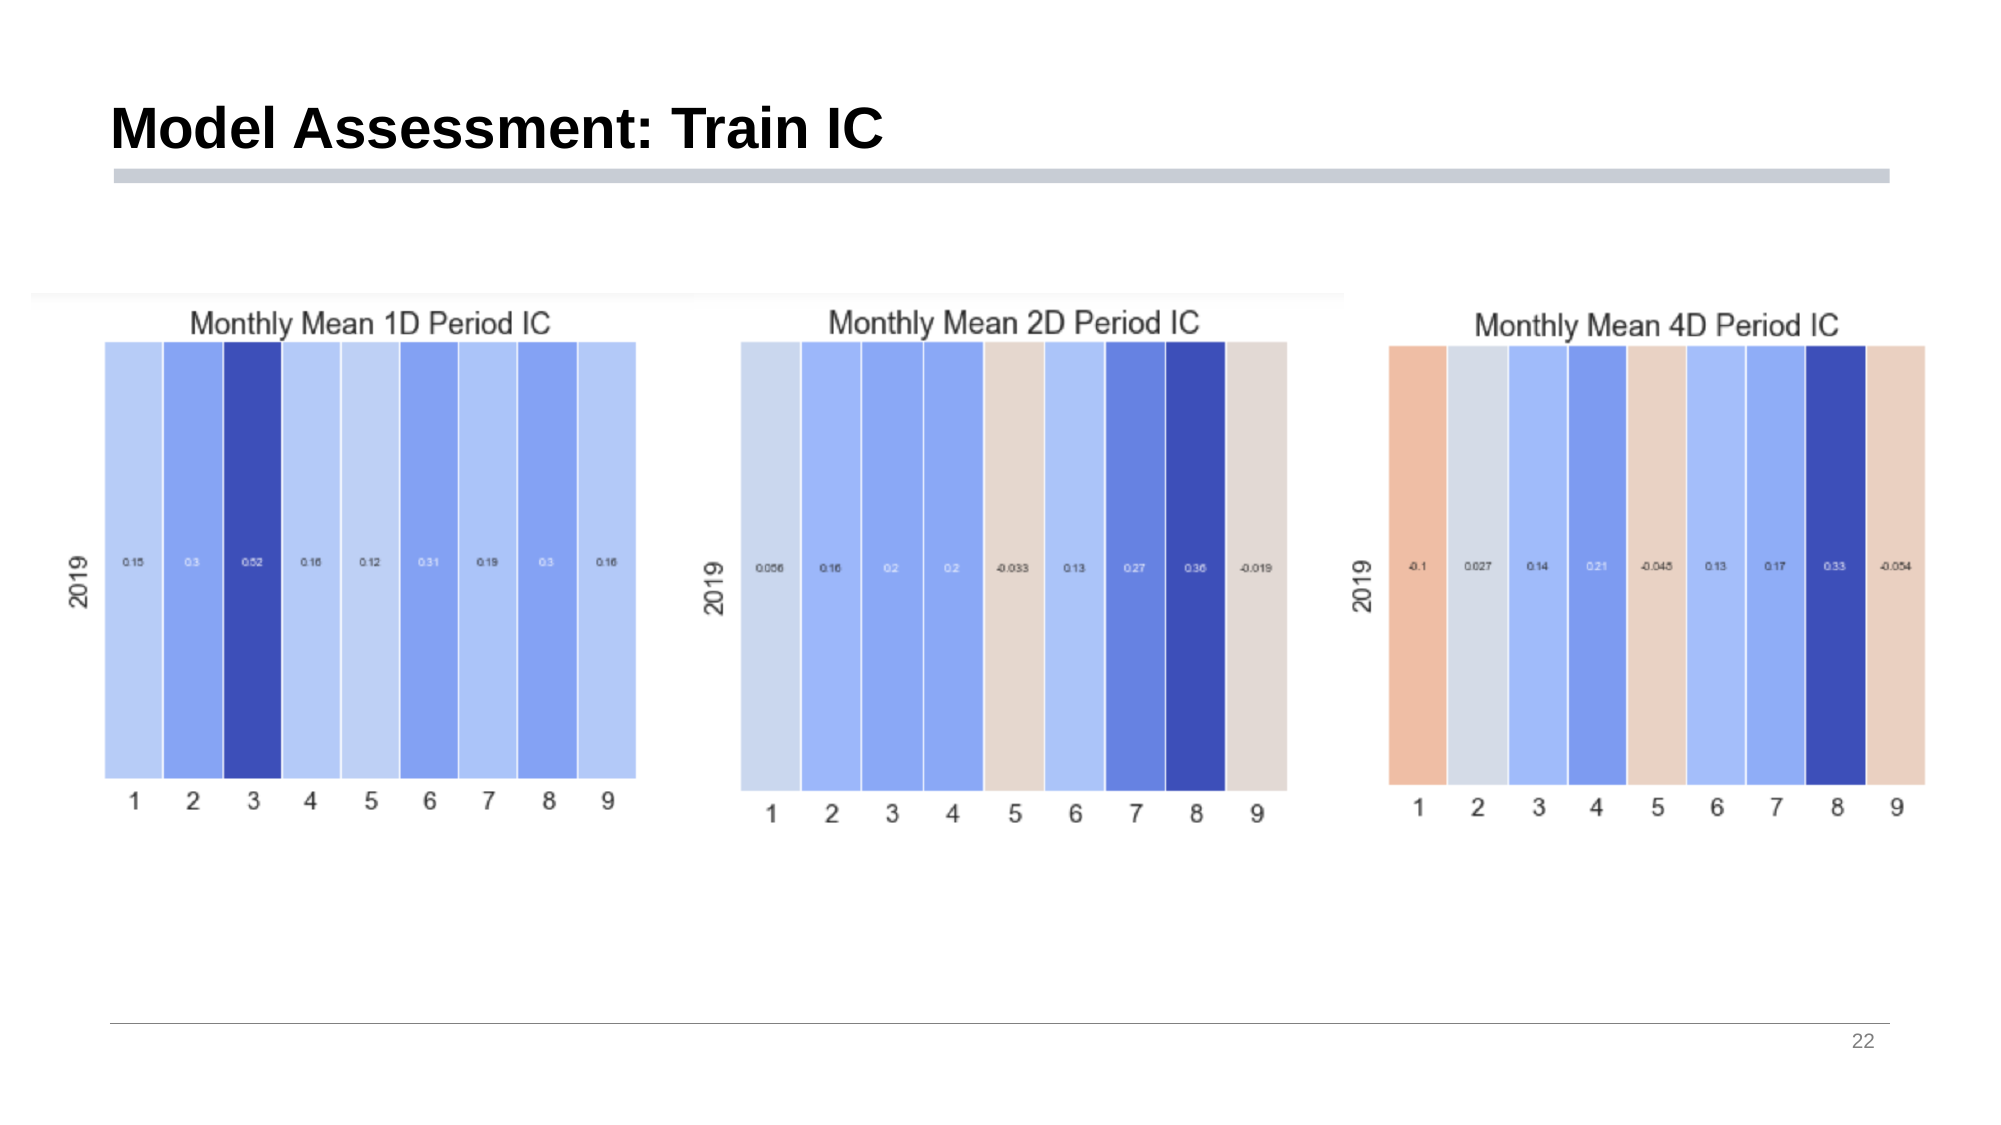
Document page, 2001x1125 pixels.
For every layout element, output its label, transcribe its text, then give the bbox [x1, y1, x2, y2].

picture [30, 293, 1969, 849]
slide_number 22 [1412, 1023, 1890, 1058]
title Model Assessment: Train IC [109, 0, 1890, 169]
